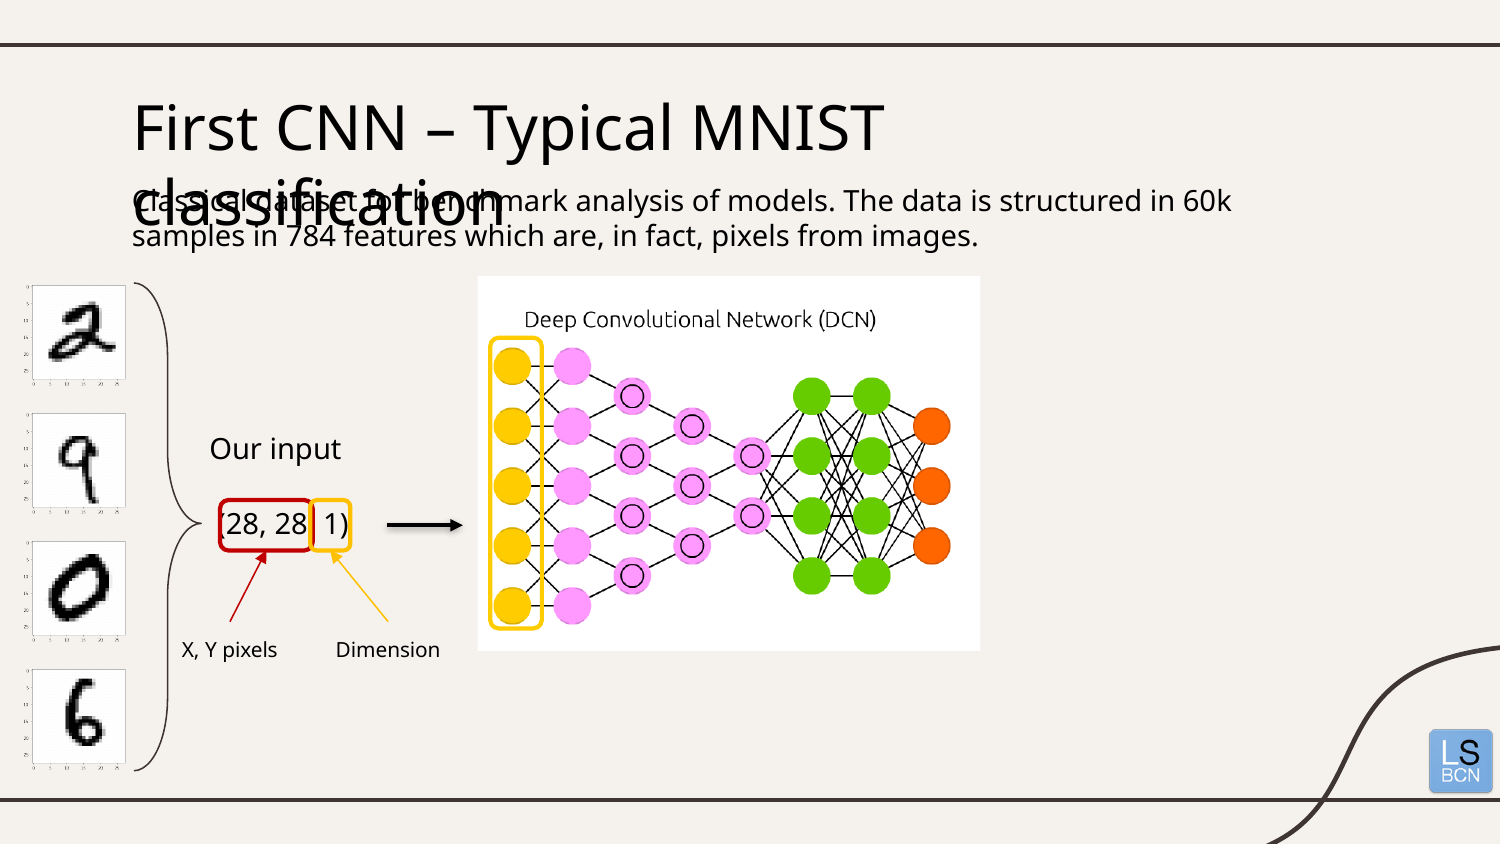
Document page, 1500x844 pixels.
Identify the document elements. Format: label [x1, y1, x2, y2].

picture [20, 282, 129, 390]
title [116, 72, 1278, 167]
picture [1421, 721, 1500, 801]
text_box [116, 166, 1258, 261]
text_box [194, 415, 379, 463]
picture [20, 666, 129, 774]
picture [477, 276, 981, 652]
picture [20, 538, 129, 646]
picture [20, 410, 129, 518]
text_box [133, 282, 461, 772]
